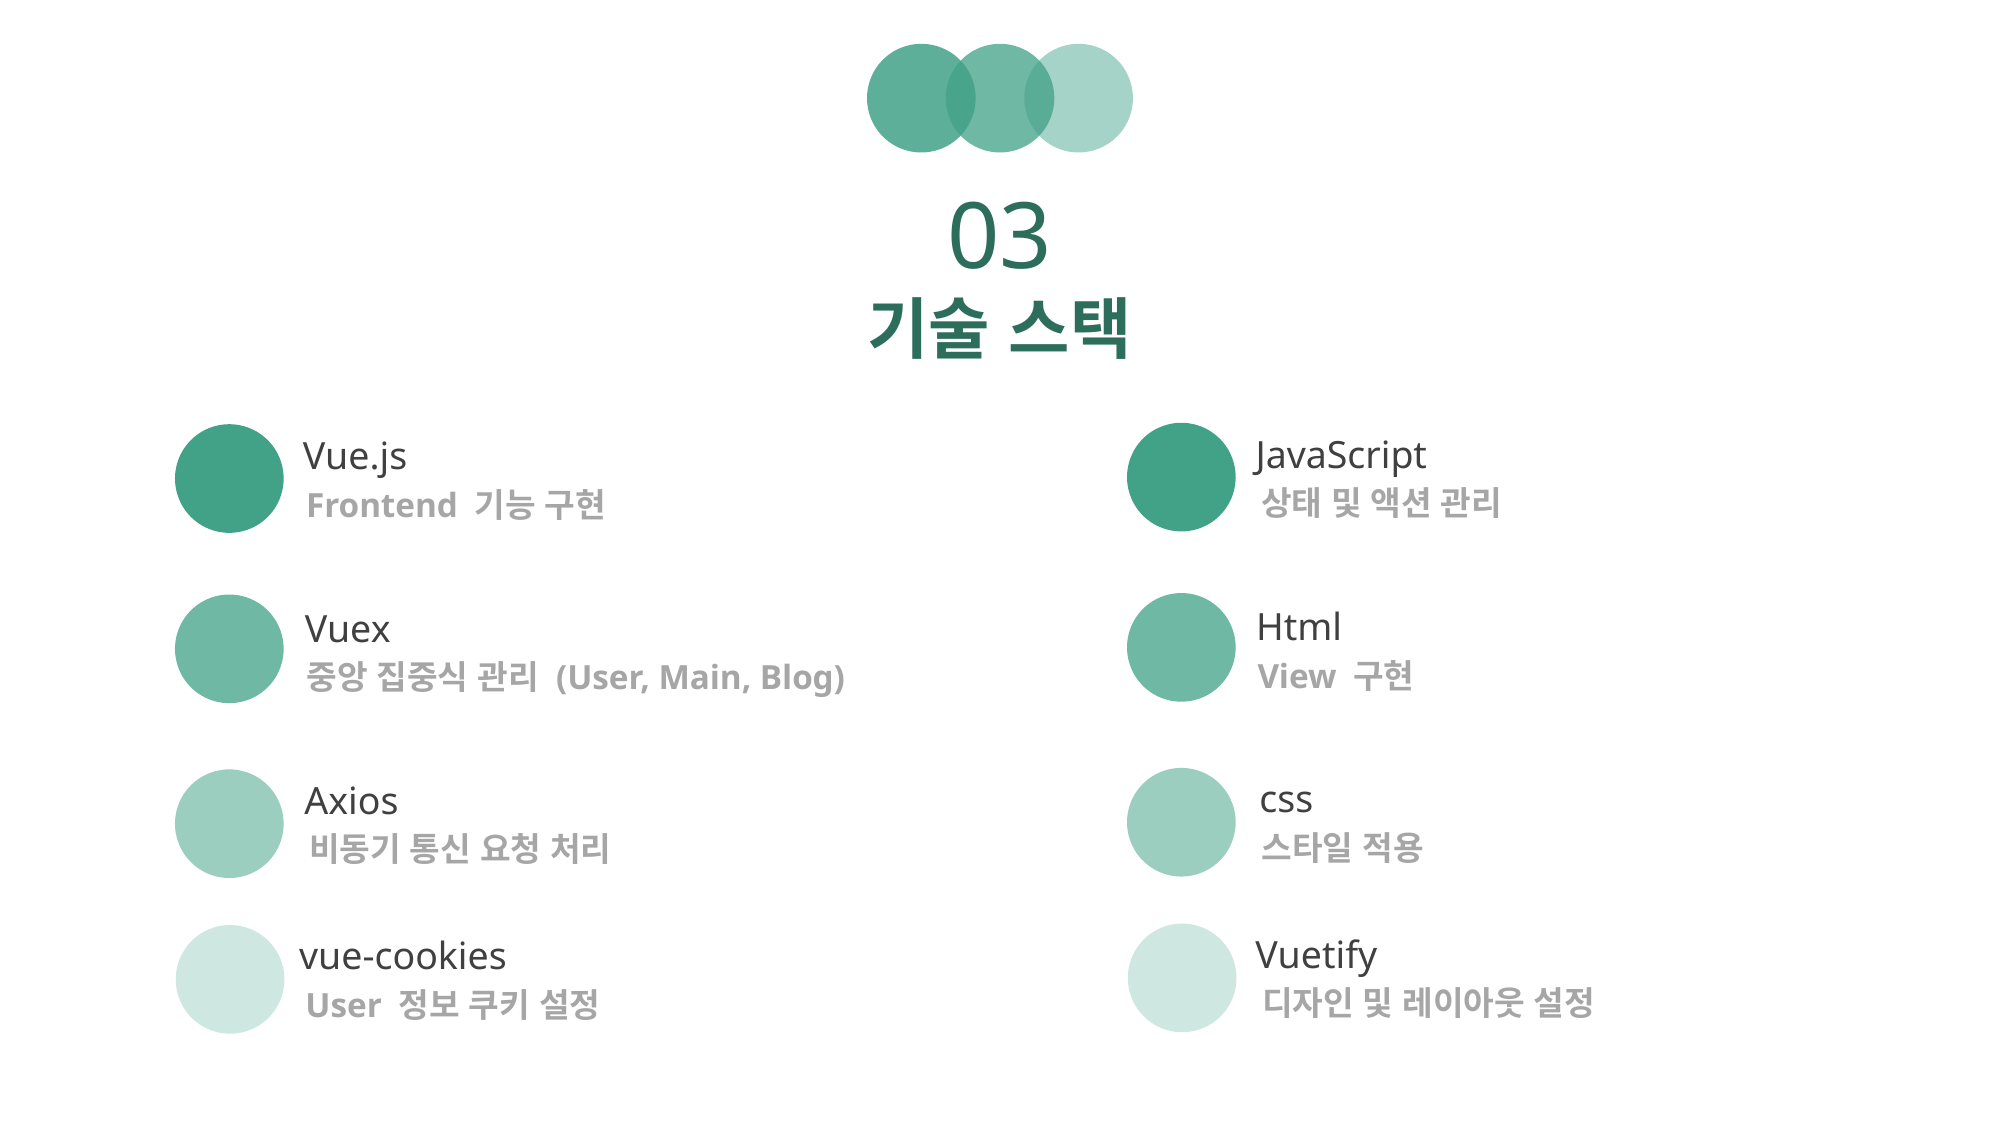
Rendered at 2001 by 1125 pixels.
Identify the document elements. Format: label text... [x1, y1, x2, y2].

text_box Vuex [290, 597, 406, 657]
text_box [173, 768, 285, 880]
text_box css [1244, 767, 1329, 828]
text_box User 정보 쿠키 설정 [290, 976, 615, 1032]
text_box Html [1241, 595, 1357, 656]
text_box [1125, 421, 1237, 533]
text_box View 구현 [1242, 647, 1430, 702]
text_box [294, 424, 618, 533]
text_box [173, 423, 285, 534]
text_box 스타일 적용 [1247, 819, 1439, 875]
text_box 비동기 통신 요청 처리 [294, 820, 627, 876]
text_box [1126, 922, 1238, 1034]
text_box Axios [289, 769, 414, 830]
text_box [867, 43, 1133, 153]
text_box 중앙 집중식 관리 (User, Main, Blog) [292, 648, 861, 704]
text_box 03 기술 스택 [852, 169, 1147, 375]
text_box Vuetify [1240, 923, 1393, 984]
text_box vue-cookies [284, 925, 522, 985]
text_box [1125, 591, 1237, 703]
text_box 디자인 및 레이아웃 설정 [1247, 975, 1611, 1030]
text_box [1246, 423, 1517, 531]
text_box [173, 593, 285, 705]
text_box [1125, 766, 1237, 878]
text_box [174, 924, 286, 1035]
